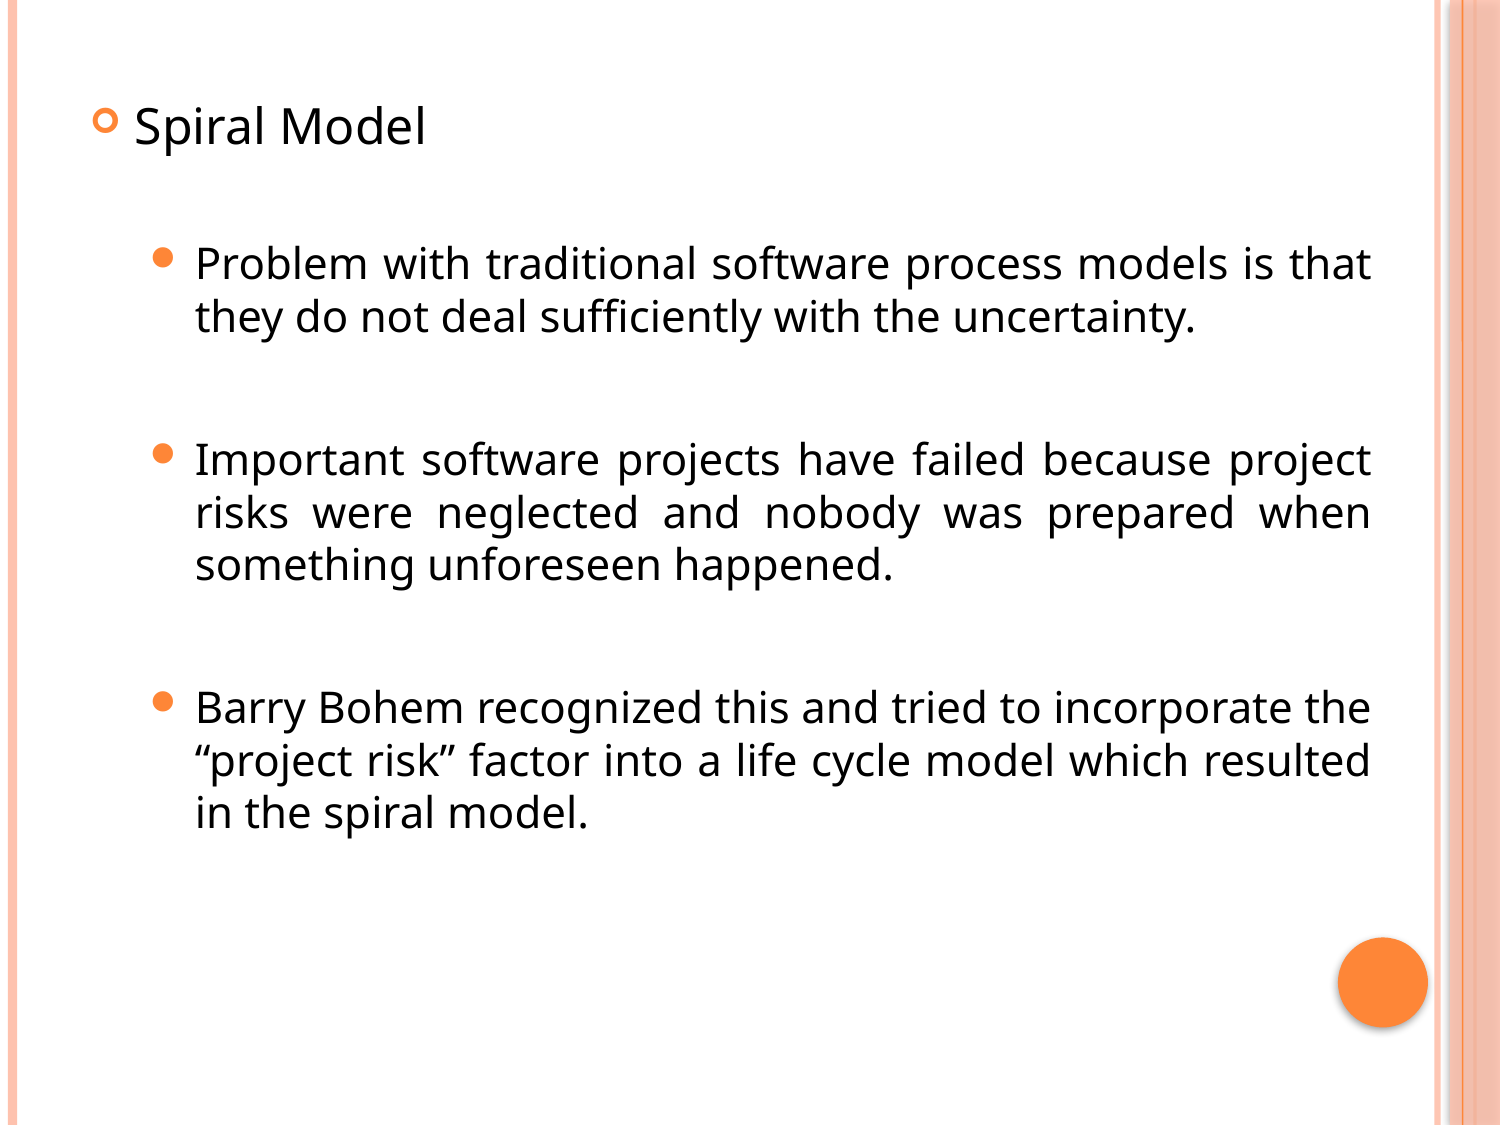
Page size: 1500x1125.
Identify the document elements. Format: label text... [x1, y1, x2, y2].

list Spiral Model Problem with traditional software process models is that they do not deal sufficiently with the uncertainty. Important software projects have failed because project risks were neglected and nobody was prepared when something unforeseen happened. Barry Bohem recognized this and tried to incorporate the “project risk” factor into a life cycle model which resulted in the spiral model. [75, 87, 1388, 1062]
